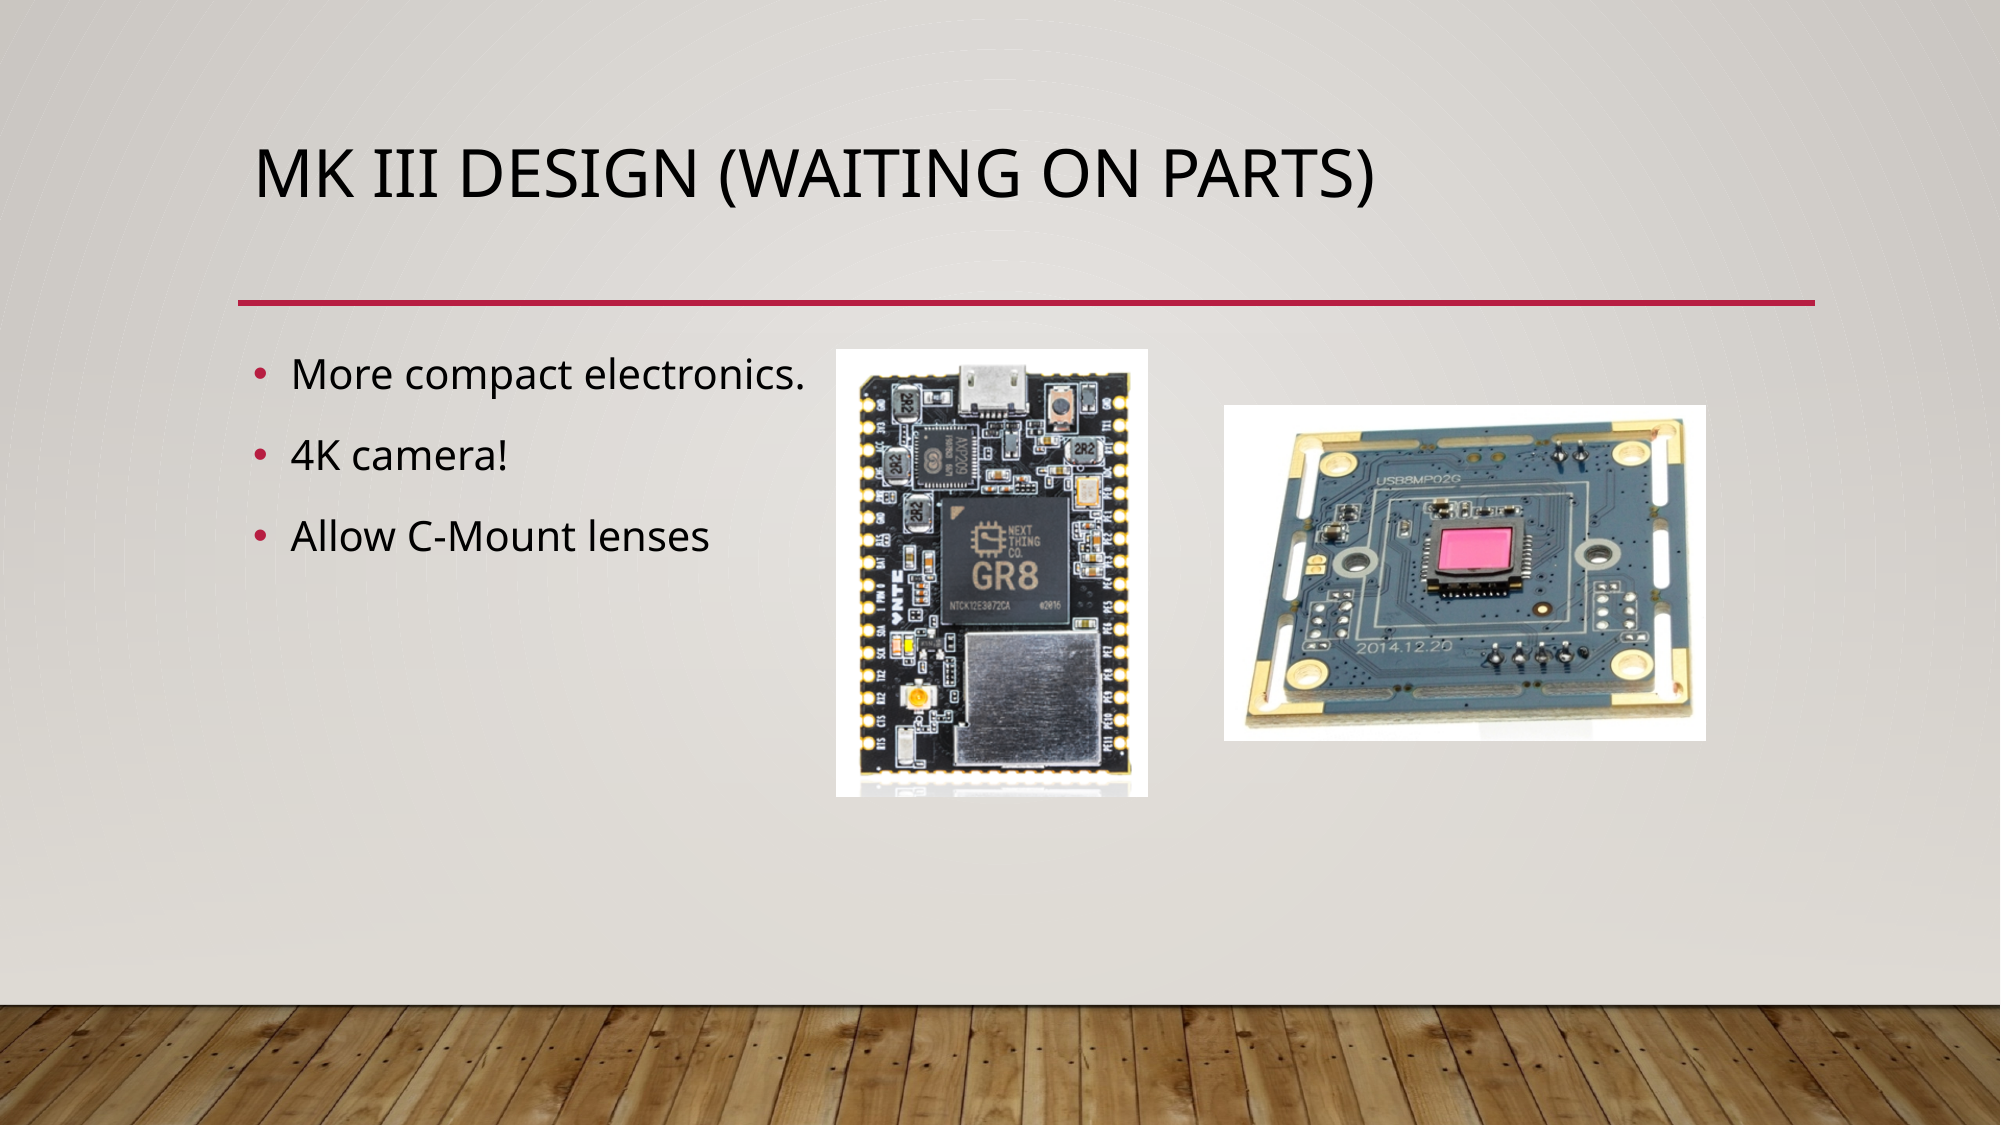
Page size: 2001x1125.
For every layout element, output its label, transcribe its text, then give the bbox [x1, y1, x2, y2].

picture [0, 1005, 2000, 1125]
list More compact electronics. 4K camera! Allow C-Mount lenses [238, 330, 837, 612]
picture [836, 348, 1148, 797]
title Mk III Design (Waiting on Parts) [238, 131, 1814, 305]
picture [1224, 405, 1707, 741]
